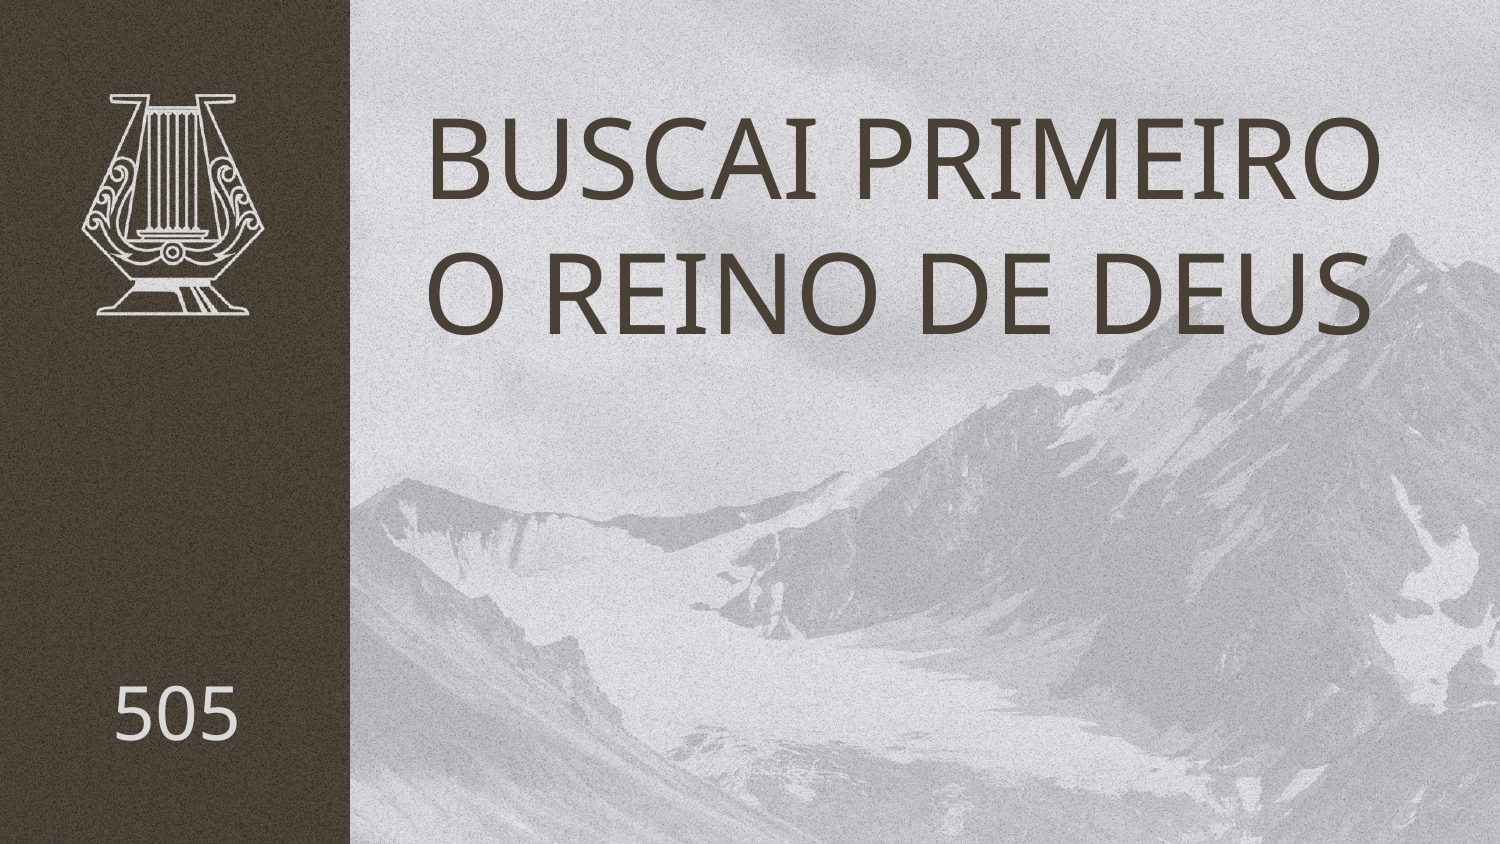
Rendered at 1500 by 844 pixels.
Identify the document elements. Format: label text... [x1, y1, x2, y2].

title BUSCAI PRIMEIRO O REINO DE DEUS [407, 79, 1447, 777]
list 505 [76, 658, 278, 765]
picture [0, 0, 1500, 844]
